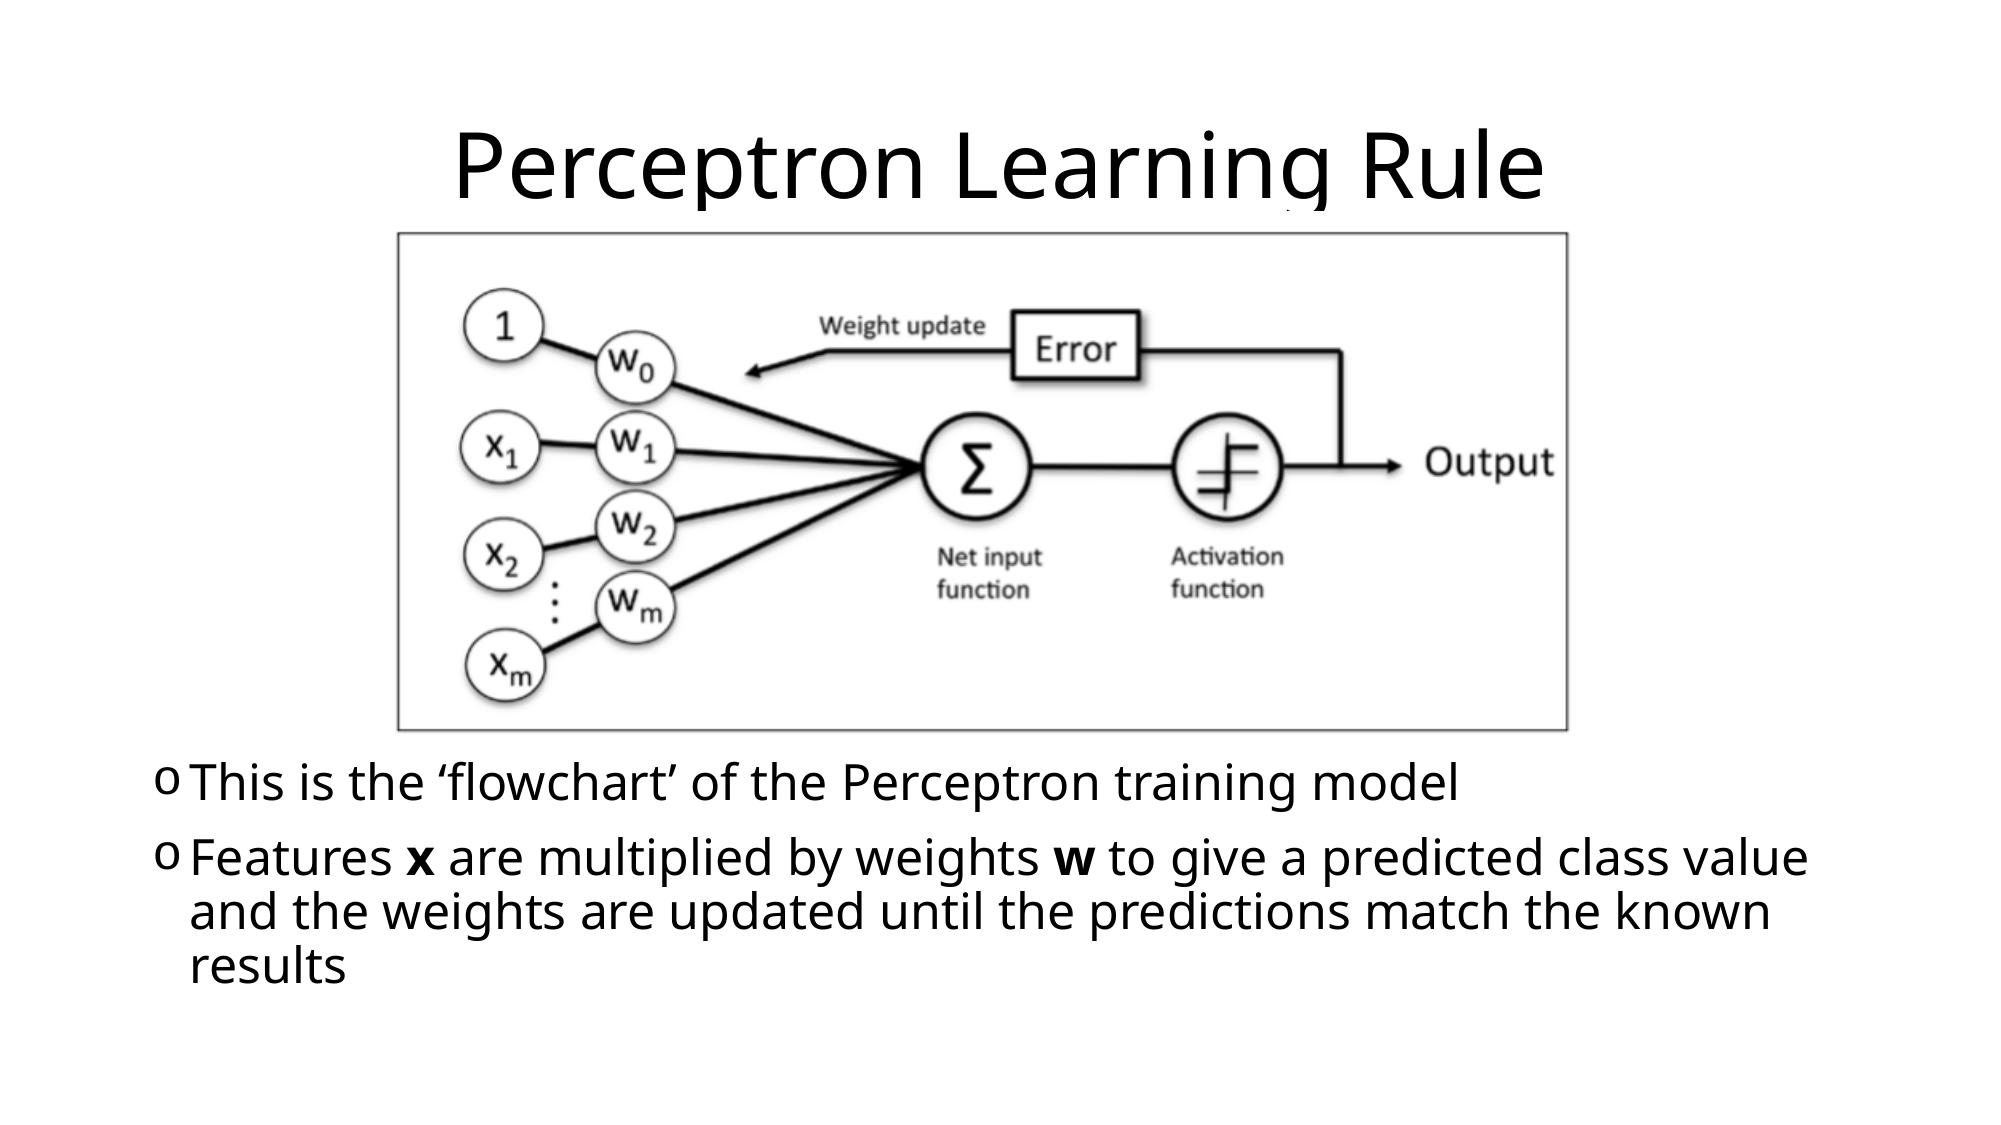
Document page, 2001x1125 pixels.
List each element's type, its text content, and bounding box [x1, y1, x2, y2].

picture [381, 211, 1586, 750]
title Perceptron Learning Rule [137, 59, 1863, 278]
list This is the ‘flowchart’ of the Perceptron training model Features x are multiplied by weights w to give a predicted class value and the weights are updated until the predictions match the known results [137, 750, 1863, 1014]
